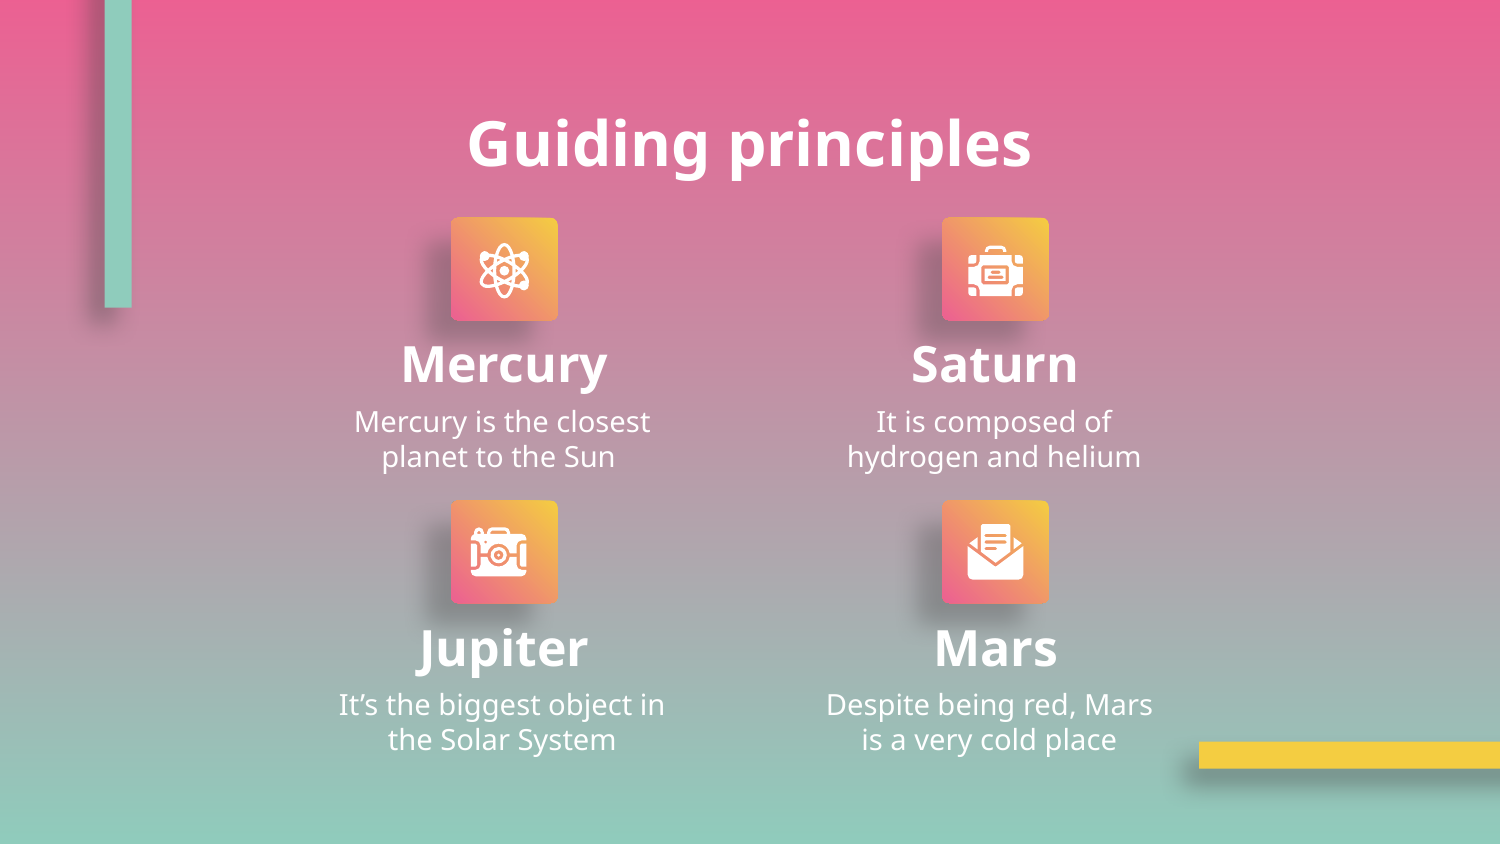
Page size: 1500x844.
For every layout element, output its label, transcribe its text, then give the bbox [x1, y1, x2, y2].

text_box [478, 242, 531, 299]
title Mercury [294, 317, 714, 380]
text_box [451, 503, 558, 601]
title Jupiter [294, 601, 714, 664]
title Mars [785, 601, 1206, 664]
subtitle Despite being red, Mars is a very cold place [805, 671, 1186, 787]
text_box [470, 527, 527, 577]
title Guiding principles [118, 88, 1382, 167]
text_box [942, 503, 1049, 601]
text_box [968, 245, 1024, 297]
subtitle It is composed of hydrogen and helium [805, 388, 1186, 503]
text_box [942, 217, 1049, 317]
subtitle Mercury is the closest planet to the Sun [314, 388, 695, 503]
title Saturn [785, 317, 1206, 380]
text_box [967, 523, 1024, 580]
subtitle It’s the biggest object in the Solar System [314, 671, 695, 787]
text_box [451, 217, 558, 317]
